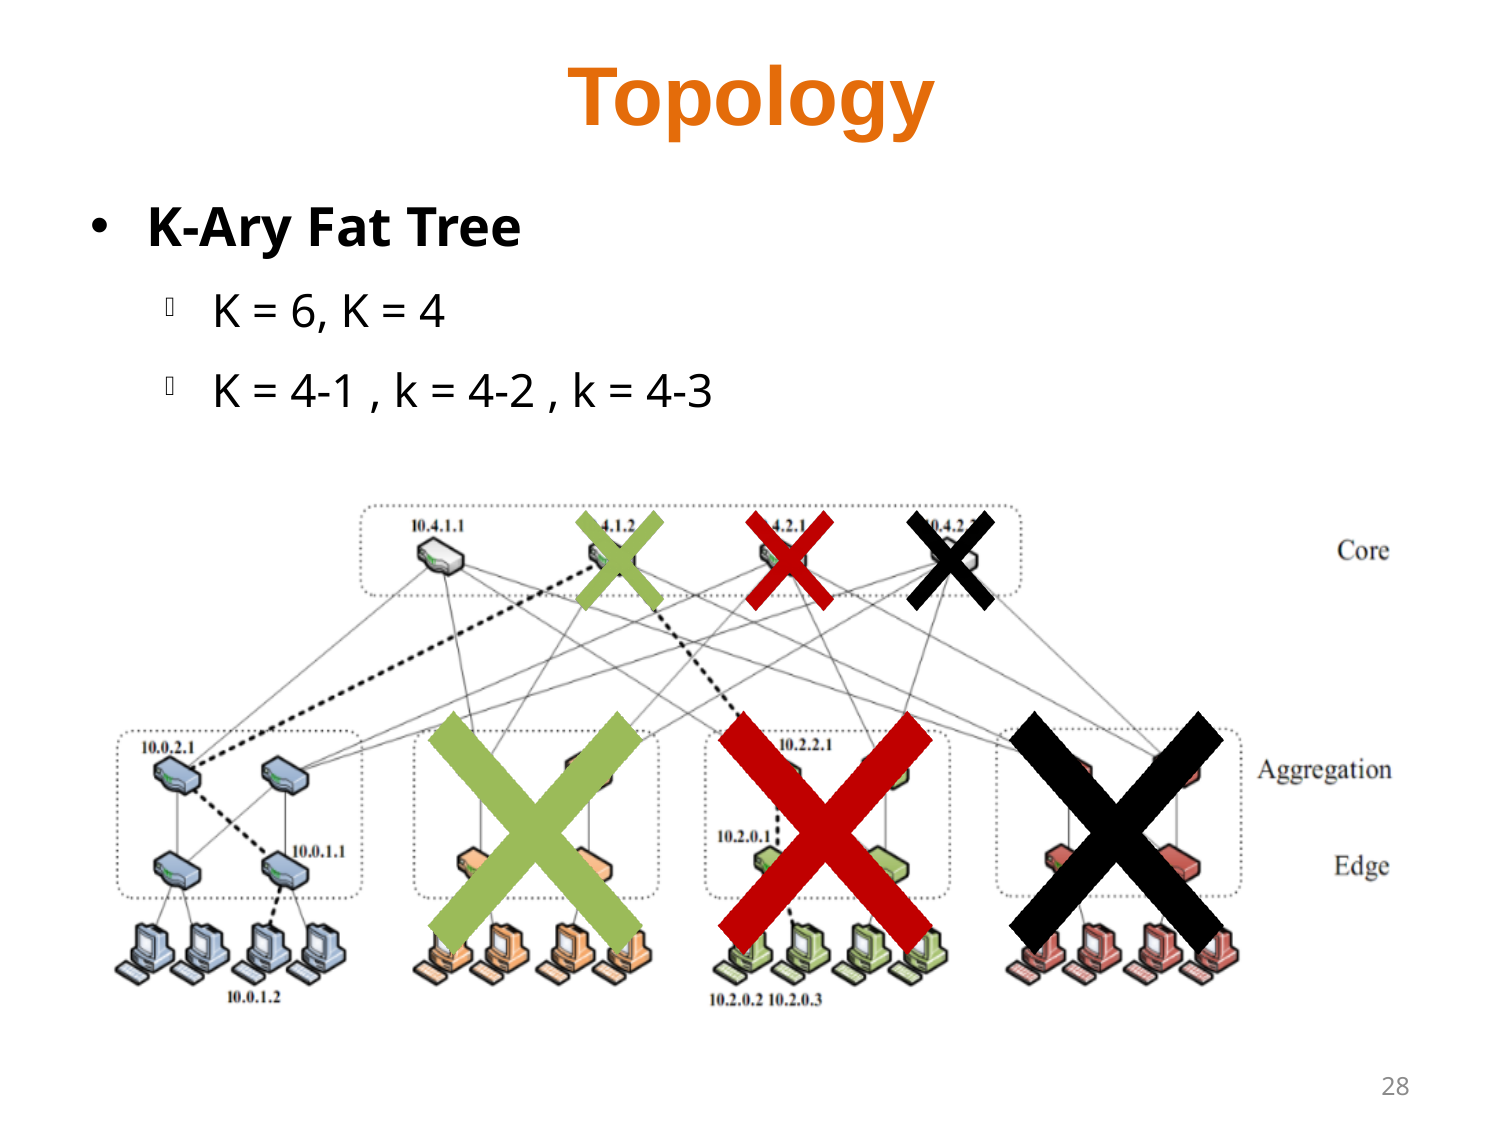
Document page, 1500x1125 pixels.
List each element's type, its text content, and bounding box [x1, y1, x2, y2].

title Topology [3, 0, 1500, 185]
slide_number 28 [1074, 1057, 1425, 1118]
list K-Ary Fat Tree K = 6, K = 4 K = 4-1 , k = 4-2 , k = 4-3 [75, 184, 1425, 1059]
picture [87, 452, 1413, 1013]
